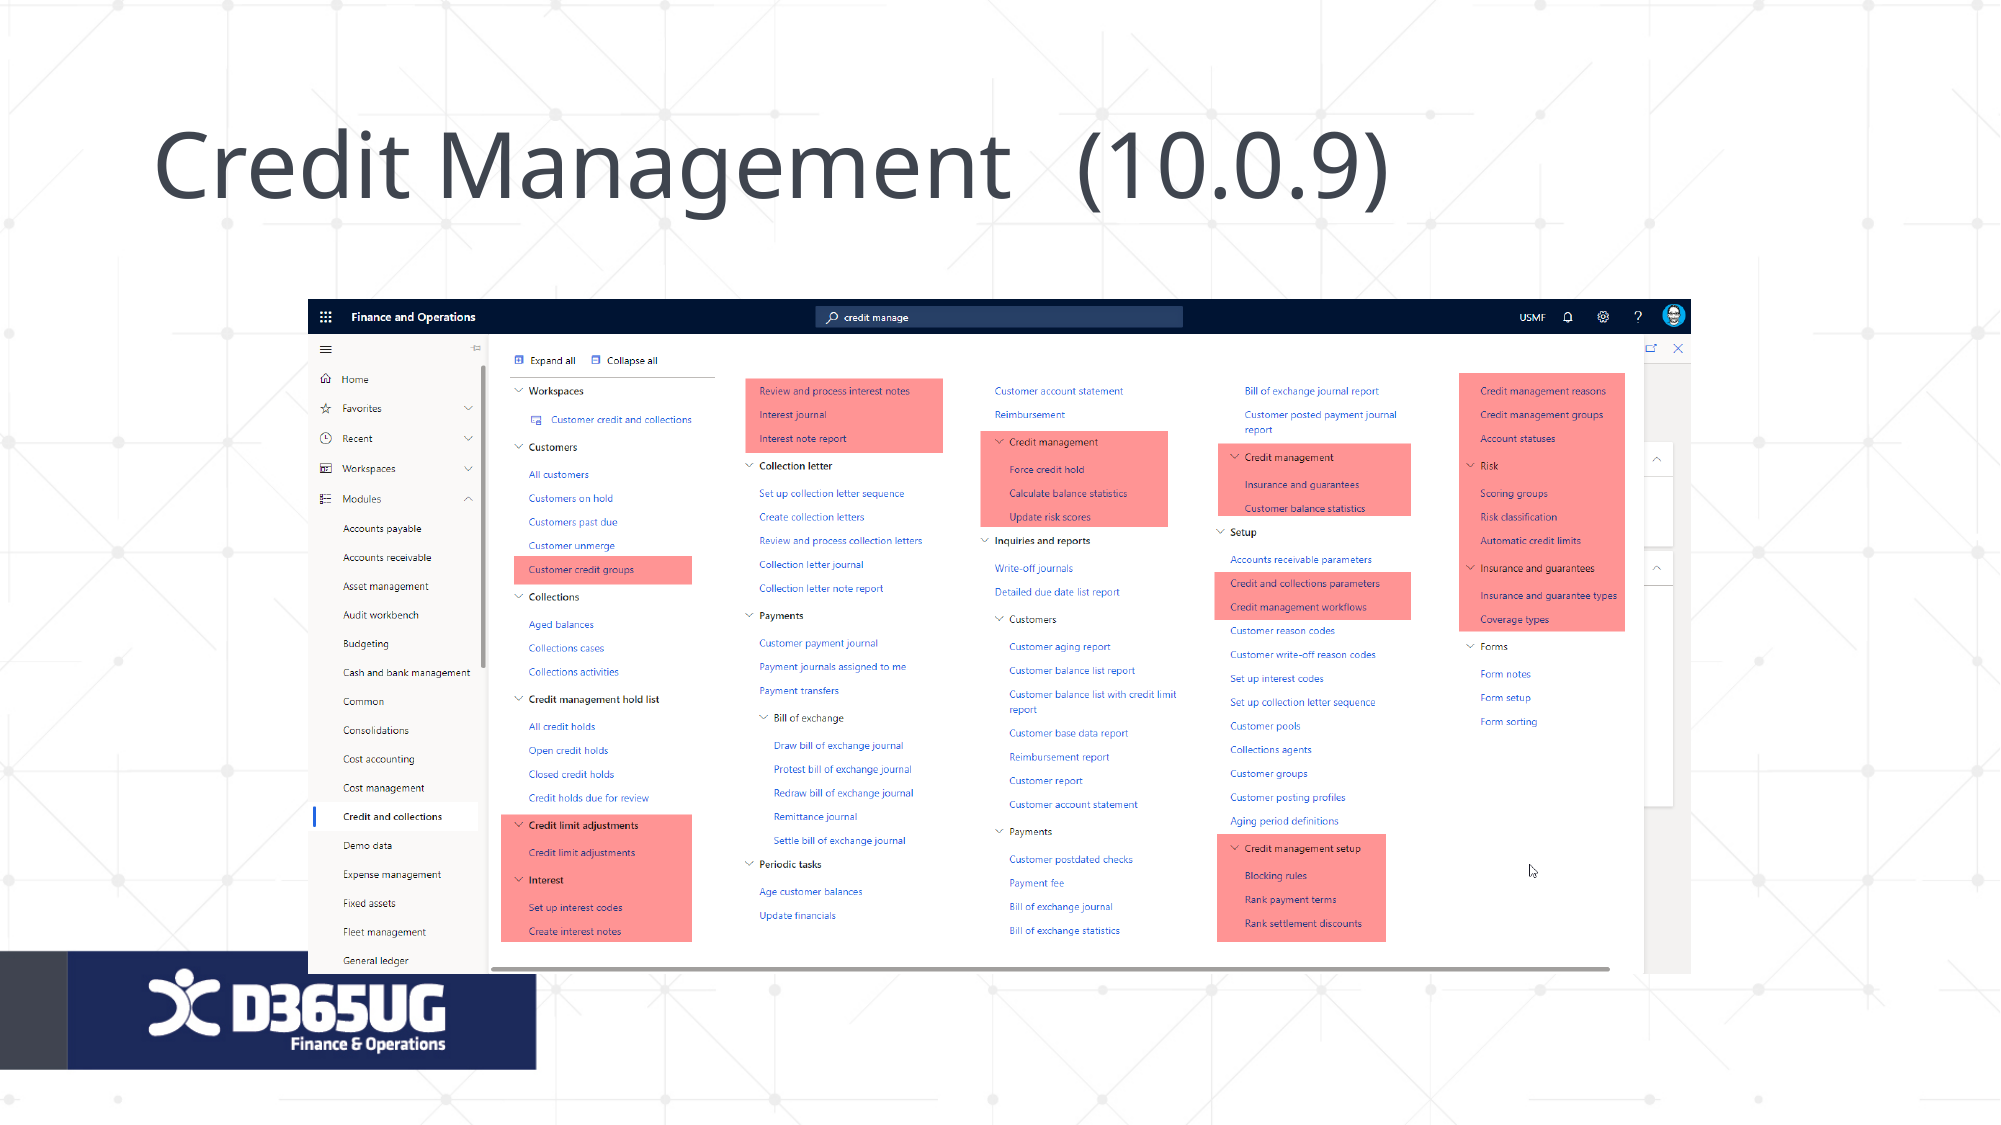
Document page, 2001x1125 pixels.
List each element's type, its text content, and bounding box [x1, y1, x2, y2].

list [308, 299, 1692, 974]
picture [0, 0, 2001, 1125]
title Credit Management (10.0.9) [137, 59, 1863, 278]
